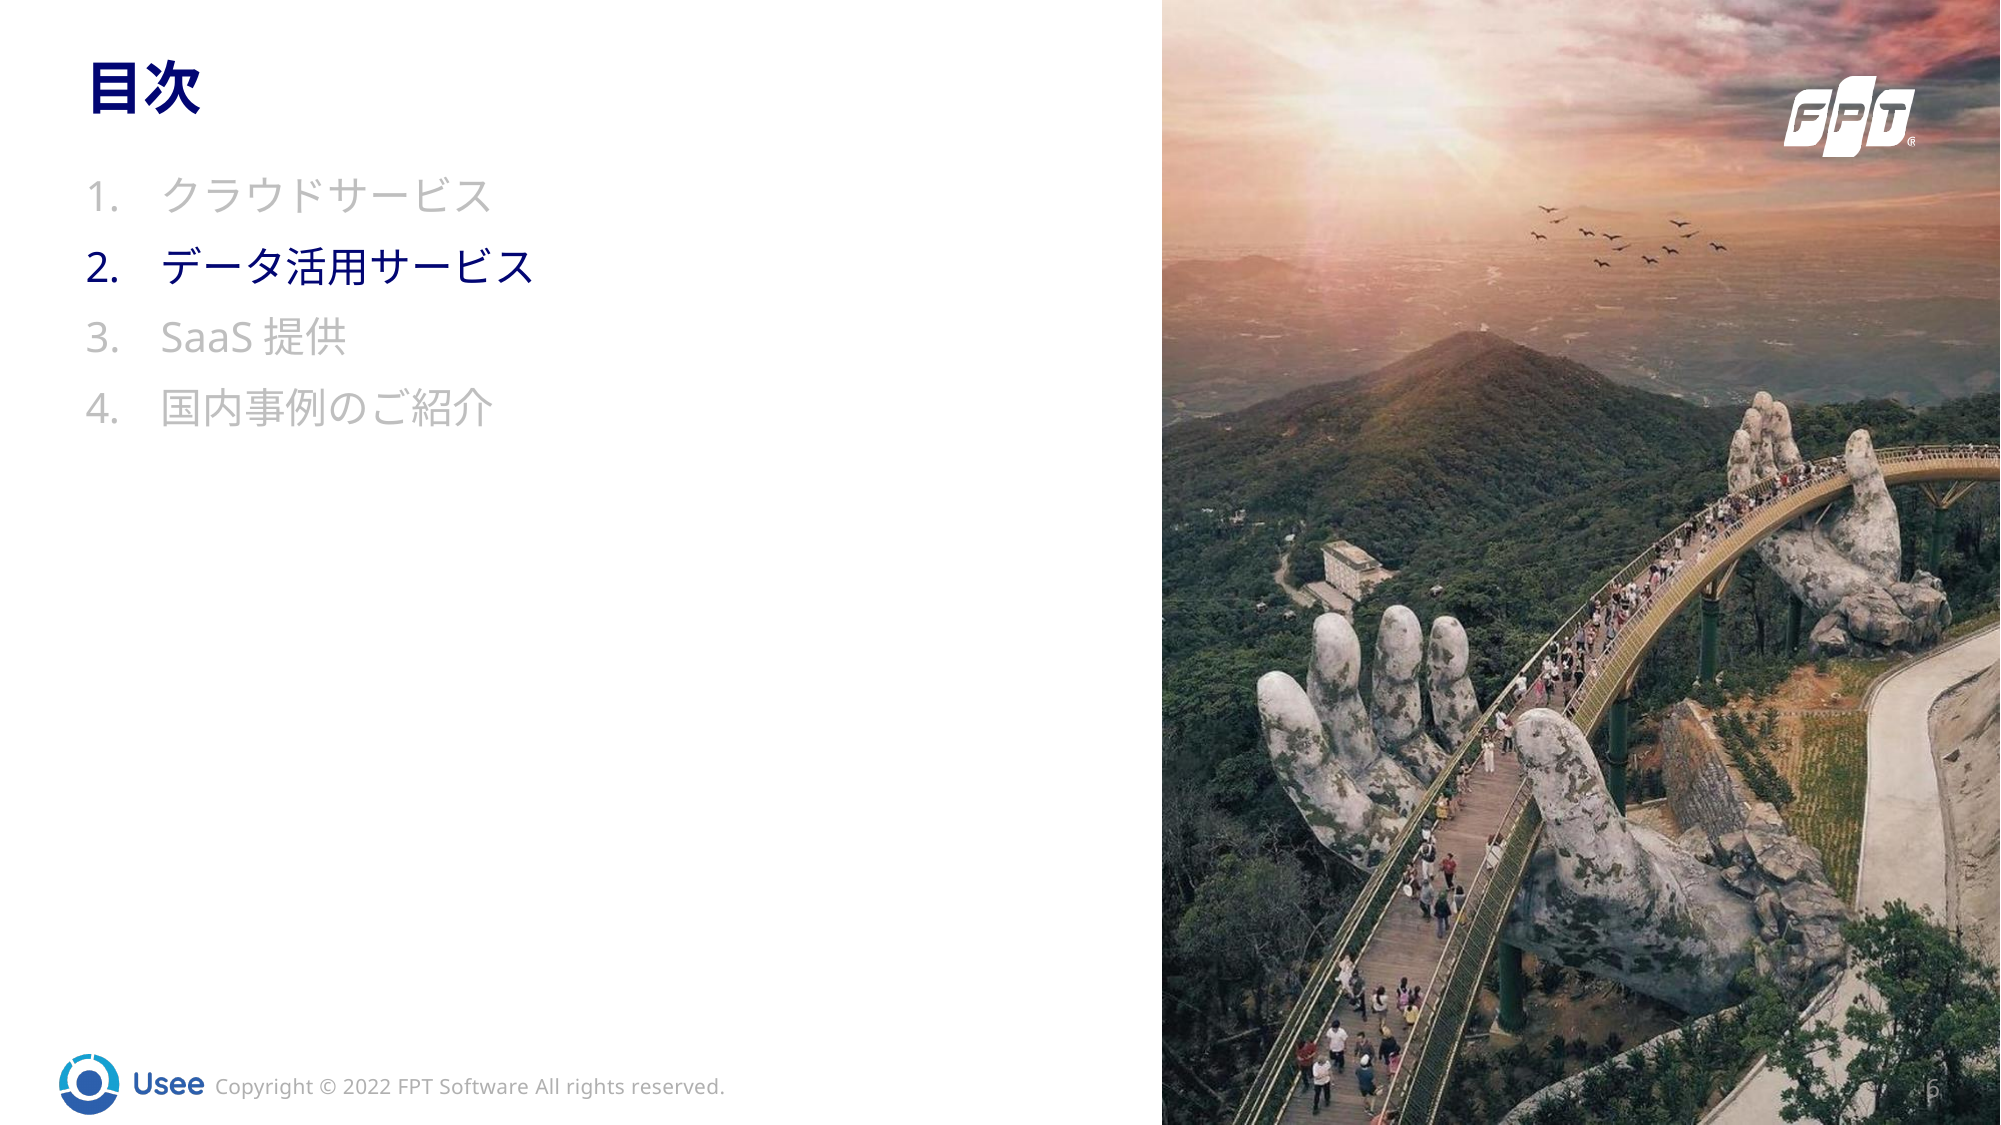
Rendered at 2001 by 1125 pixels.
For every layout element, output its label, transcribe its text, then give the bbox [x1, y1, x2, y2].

list クラウドサービス データ活用サービス SaaS提供 国内事例のご紹介 [70, 162, 1162, 1018]
footer Copyright © 2022 FPT Software All rights reserved. [199, 1067, 875, 1108]
title 目次 [70, 45, 1162, 136]
picture [1162, 0, 2000, 1125]
picture [47, 1046, 209, 1118]
